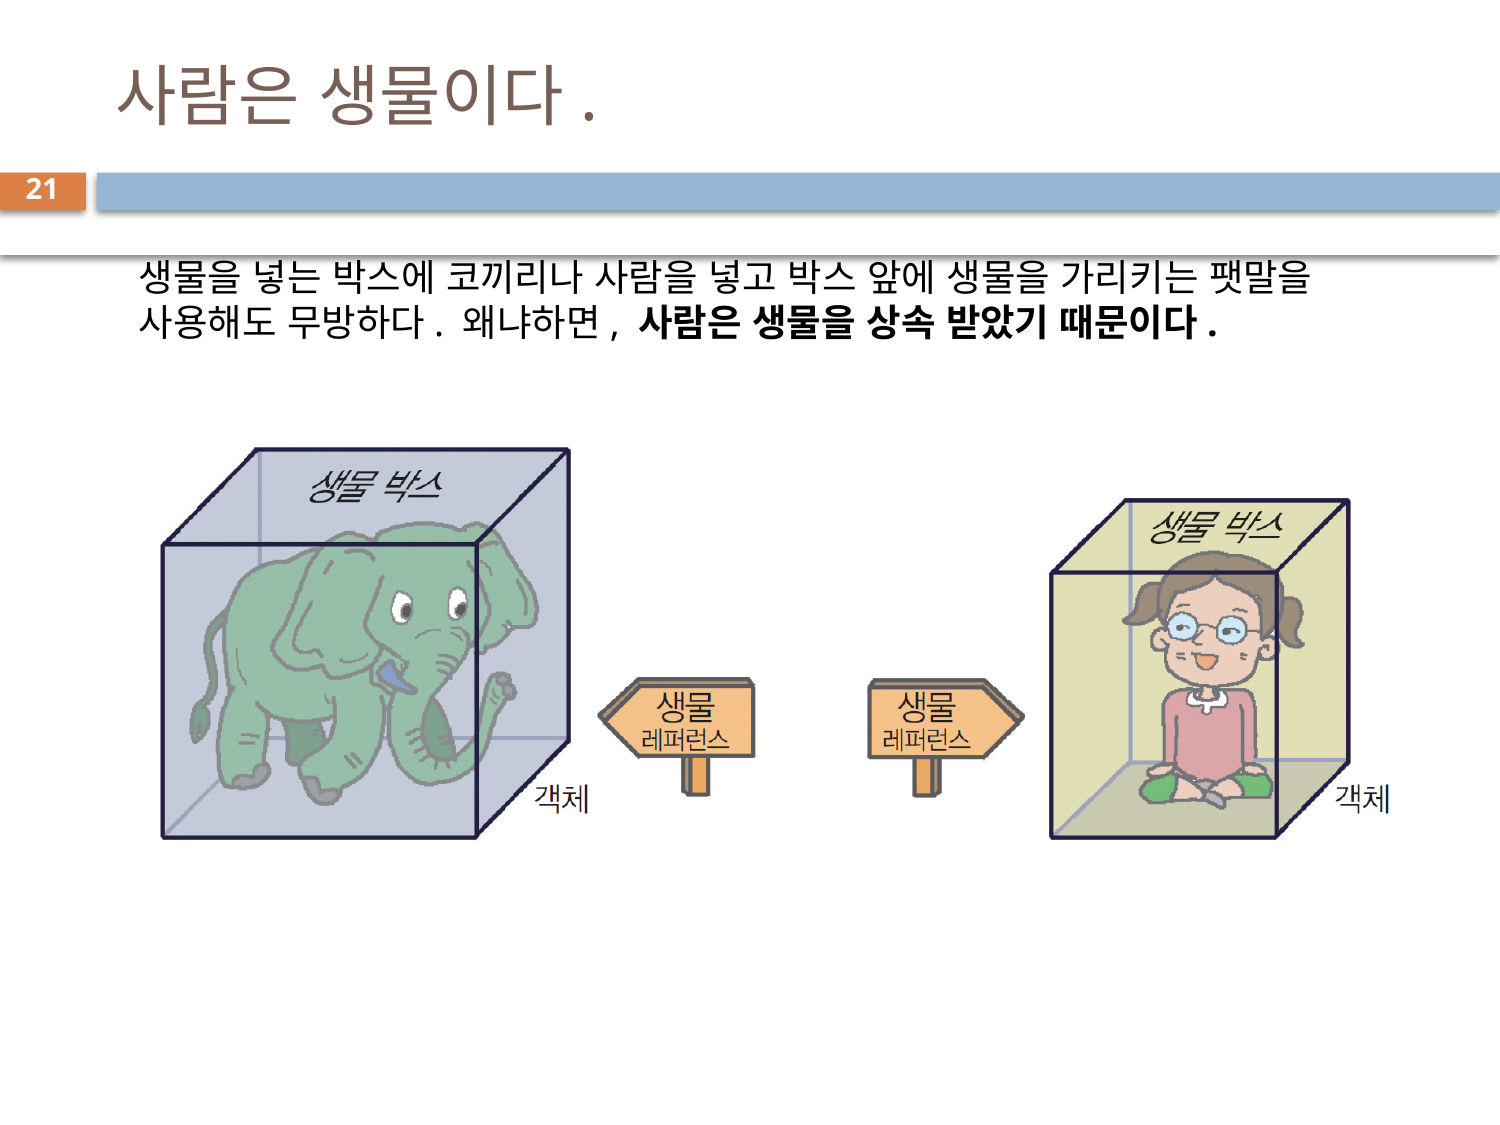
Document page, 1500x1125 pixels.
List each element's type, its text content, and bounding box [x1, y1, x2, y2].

picture [123, 432, 1394, 855]
title 사람은 생물이다. [100, 37, 1438, 149]
slide_number 21 [0, 170, 87, 211]
text_box 생물을 넣는 박스에 코끼리나 사람을 넣고 박스 앞에 생물을 가리키는 팻말을 사용해도 무방하다. 왜냐하면, 사람은 생물을 상속 받았기 때문이다. [123, 246, 1459, 352]
